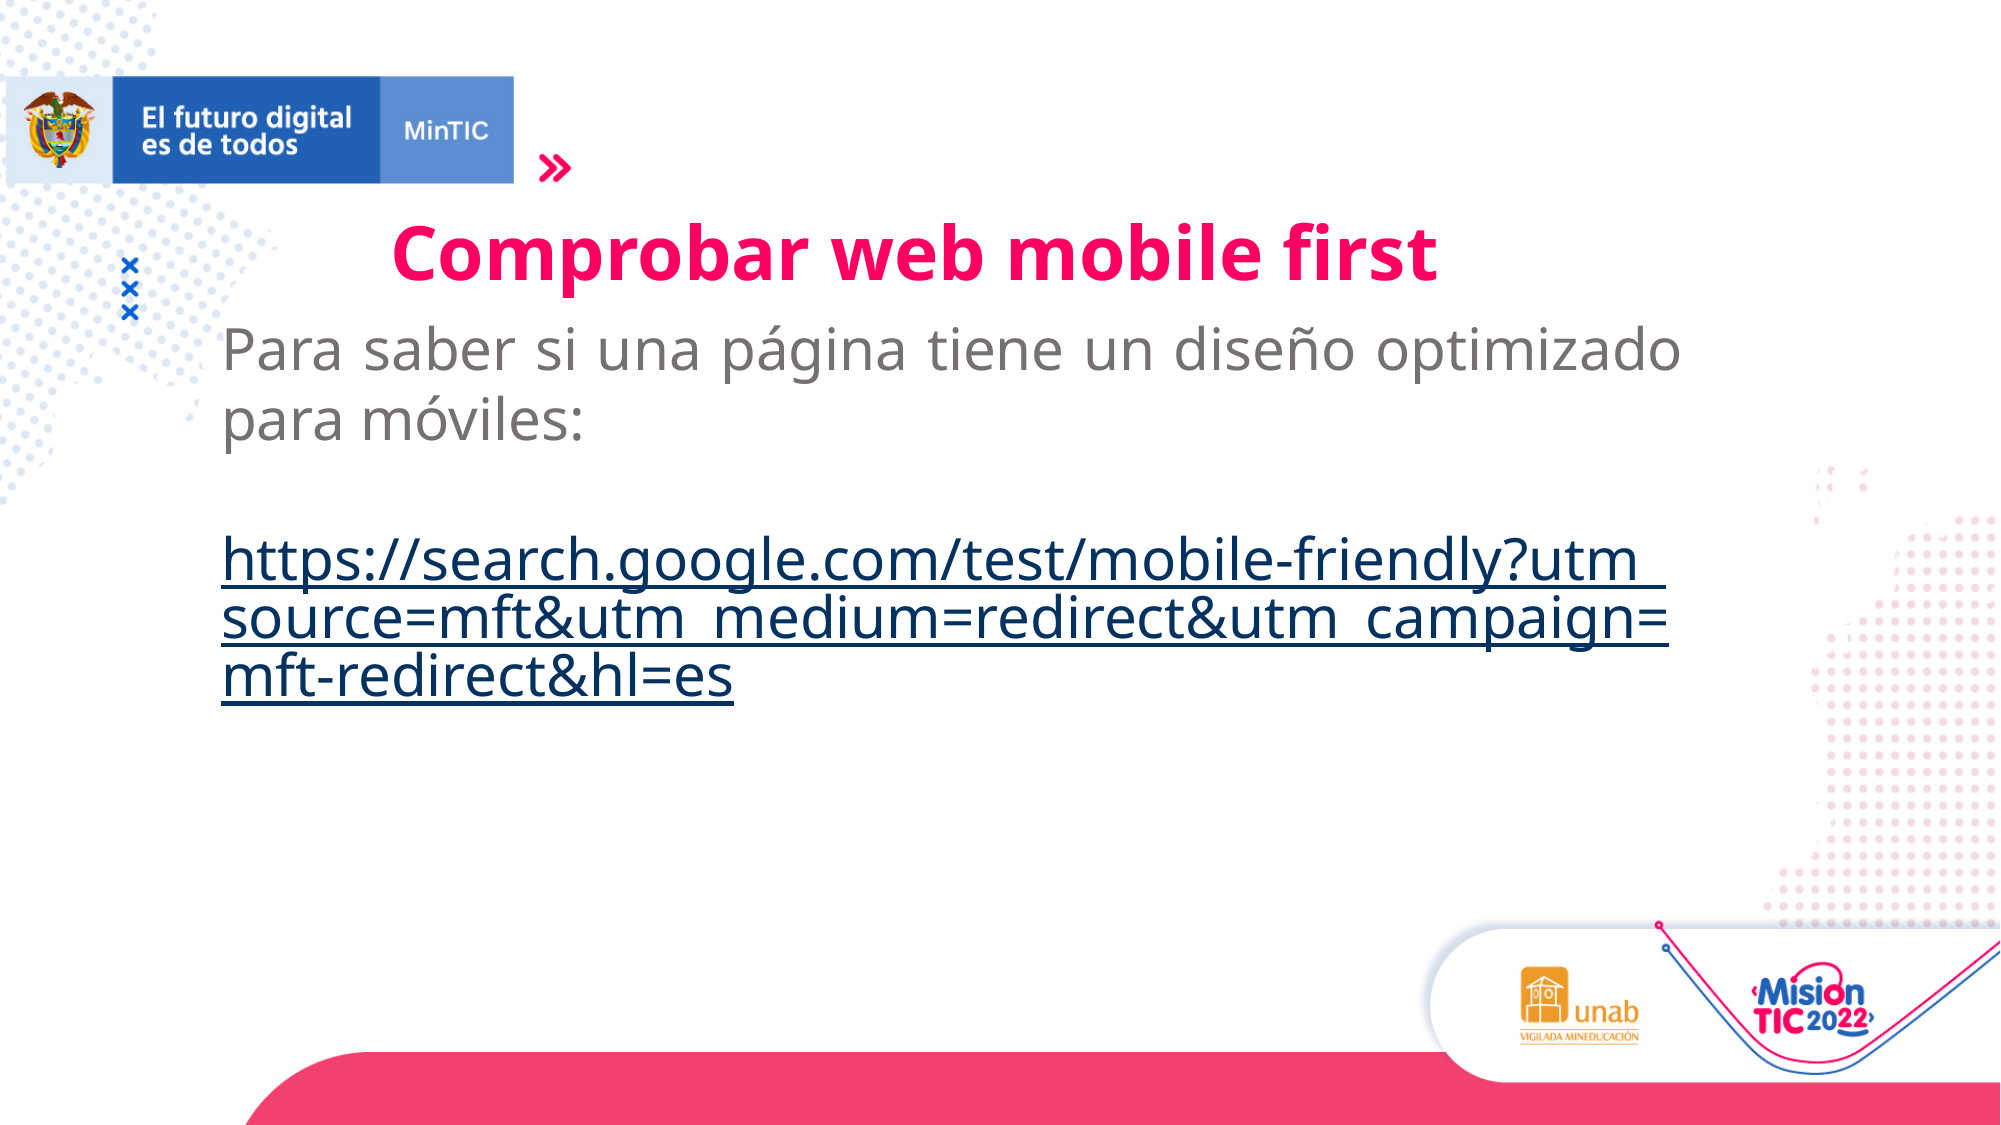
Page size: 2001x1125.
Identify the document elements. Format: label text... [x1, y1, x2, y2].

text_box Para saber si una página tiene un diseño optimizado para móviles: https://search.google.com/test/mobile-friendly?utm_source=mft&utm_medium=redirect&utm_campaign=mft-redirect&hl=es [206, 304, 1699, 679]
picture [0, 0, 2001, 1125]
text_box Comprobar web mobile first [206, 198, 1624, 304]
